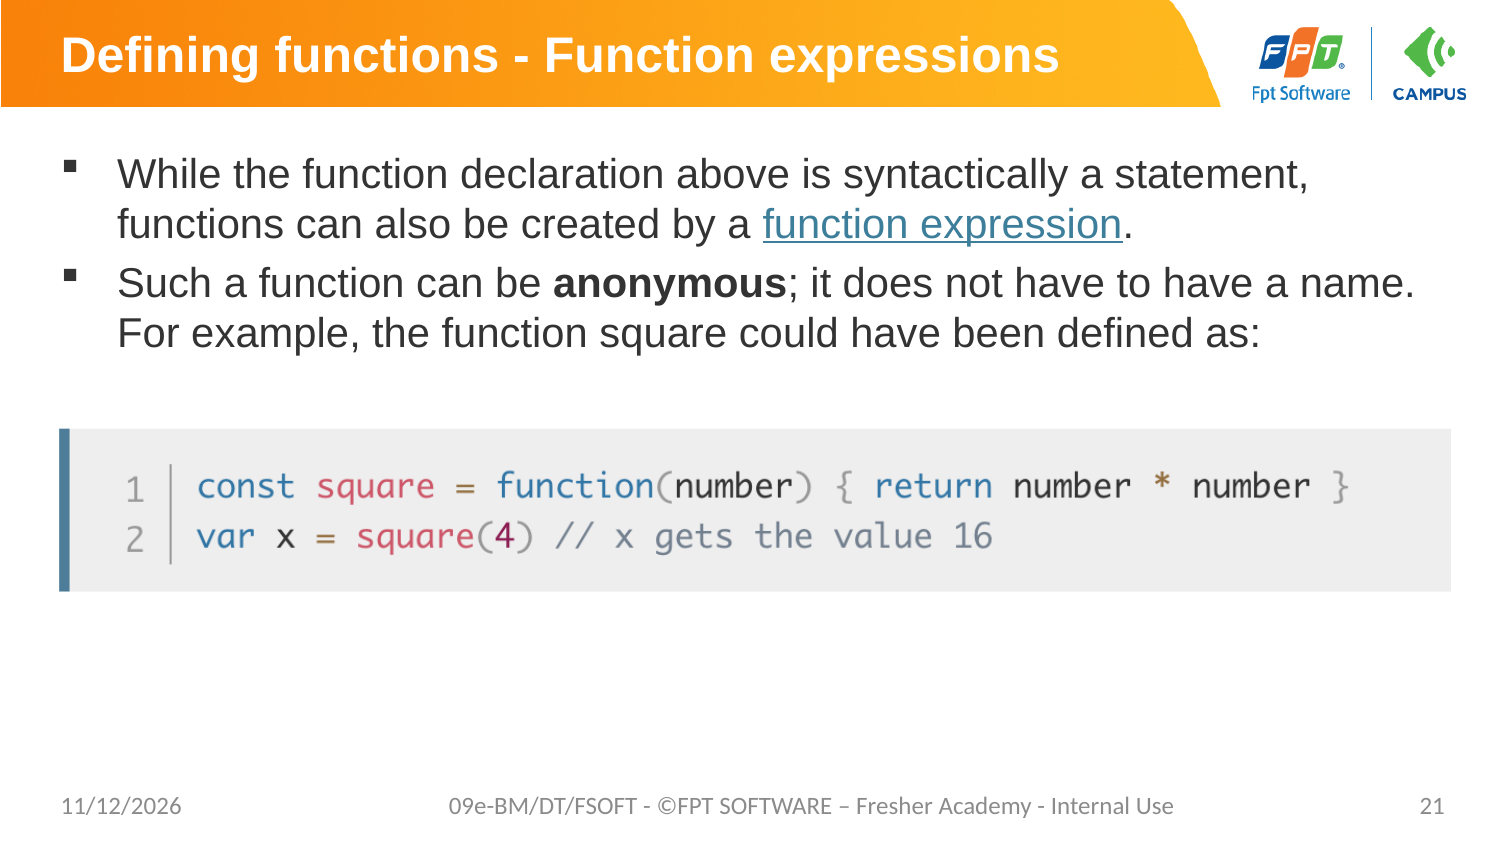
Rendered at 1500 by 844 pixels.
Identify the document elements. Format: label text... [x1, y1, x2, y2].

picture [1, 0, 1499, 844]
list While the function declaration above is syntactically a statement, functions can also be created by a function expression. Such a function can be anonymous; it does not have to have a name. For example, the function square could have been defined as: [45, 139, 1461, 754]
slide_number 21 [1350, 782, 1461, 827]
title Defining functions - Function expressions [45, 0, 1176, 106]
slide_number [45, 782, 270, 827]
footer 09e-BM/DT/FSOFT - ©FPT SOFTWARE – Fresher Academy - Internal Use [289, 782, 1335, 827]
